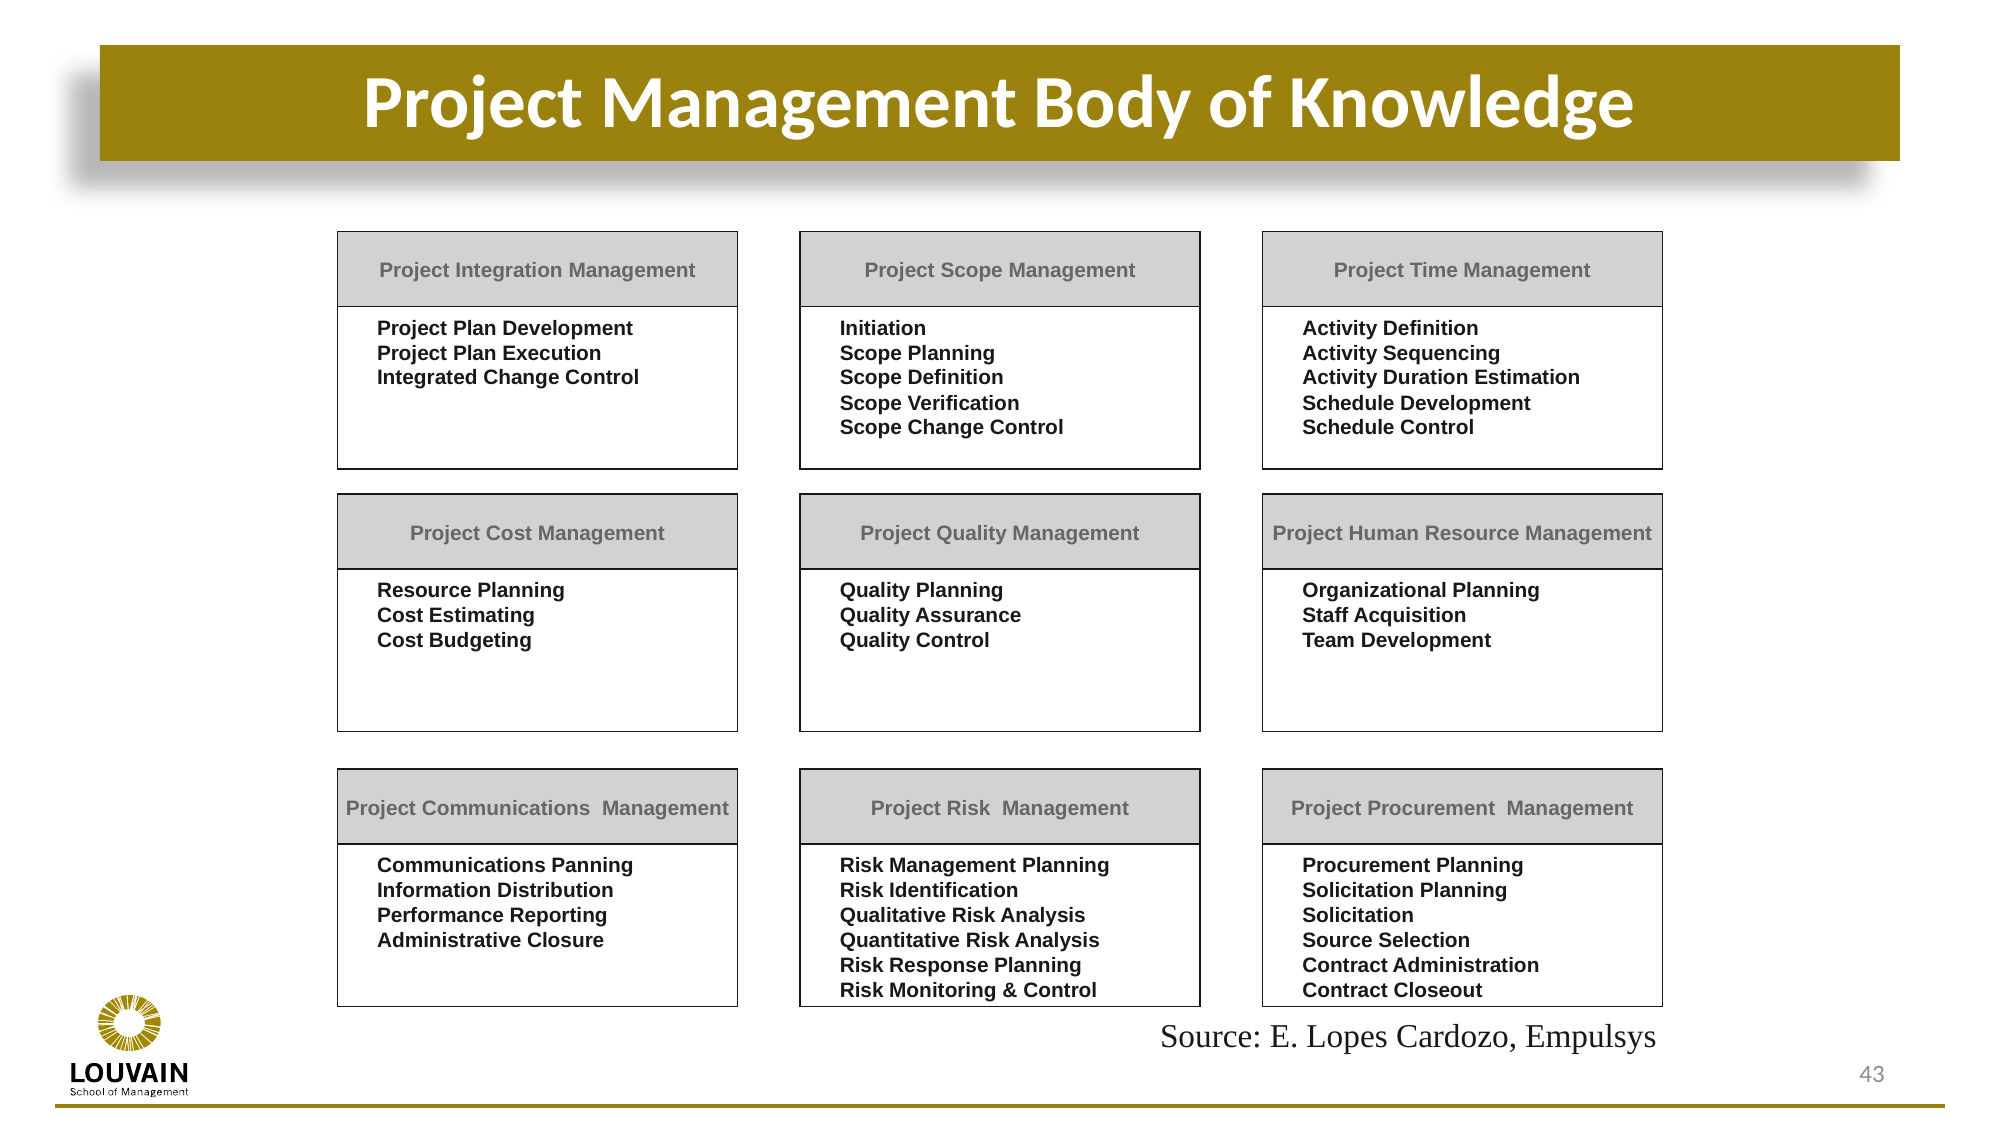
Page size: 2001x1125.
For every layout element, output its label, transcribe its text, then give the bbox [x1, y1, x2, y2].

text_box [1262, 569, 1663, 732]
title Project Management Body of Knowledge [99, 45, 1900, 161]
text_box [800, 569, 1200, 732]
text_box Project Scope Management [800, 231, 1200, 306]
text_box Source: E. Lopes Cardozo, Empulsys [1145, 1006, 1673, 1062]
slide_number 43 [1433, 1042, 1900, 1103]
text_box [337, 844, 738, 1007]
text_box Project Quality Management [800, 494, 1200, 569]
text_box Project Human Resource Management [1262, 494, 1663, 569]
text_box [337, 306, 738, 470]
text_box [337, 569, 738, 732]
text_box Project Procurement Management [1262, 769, 1663, 844]
text_box [800, 306, 1200, 470]
text_box Project Integration Management [337, 231, 738, 306]
text_box Project Time Management [1262, 231, 1663, 306]
text_box Project Communications Management [337, 769, 738, 844]
text_box [1262, 306, 1663, 470]
text_box [1262, 844, 1663, 1006]
text_box Project Cost Management [337, 494, 738, 569]
text_box Project Risk Management [800, 769, 1200, 844]
text_box [800, 844, 1200, 1007]
